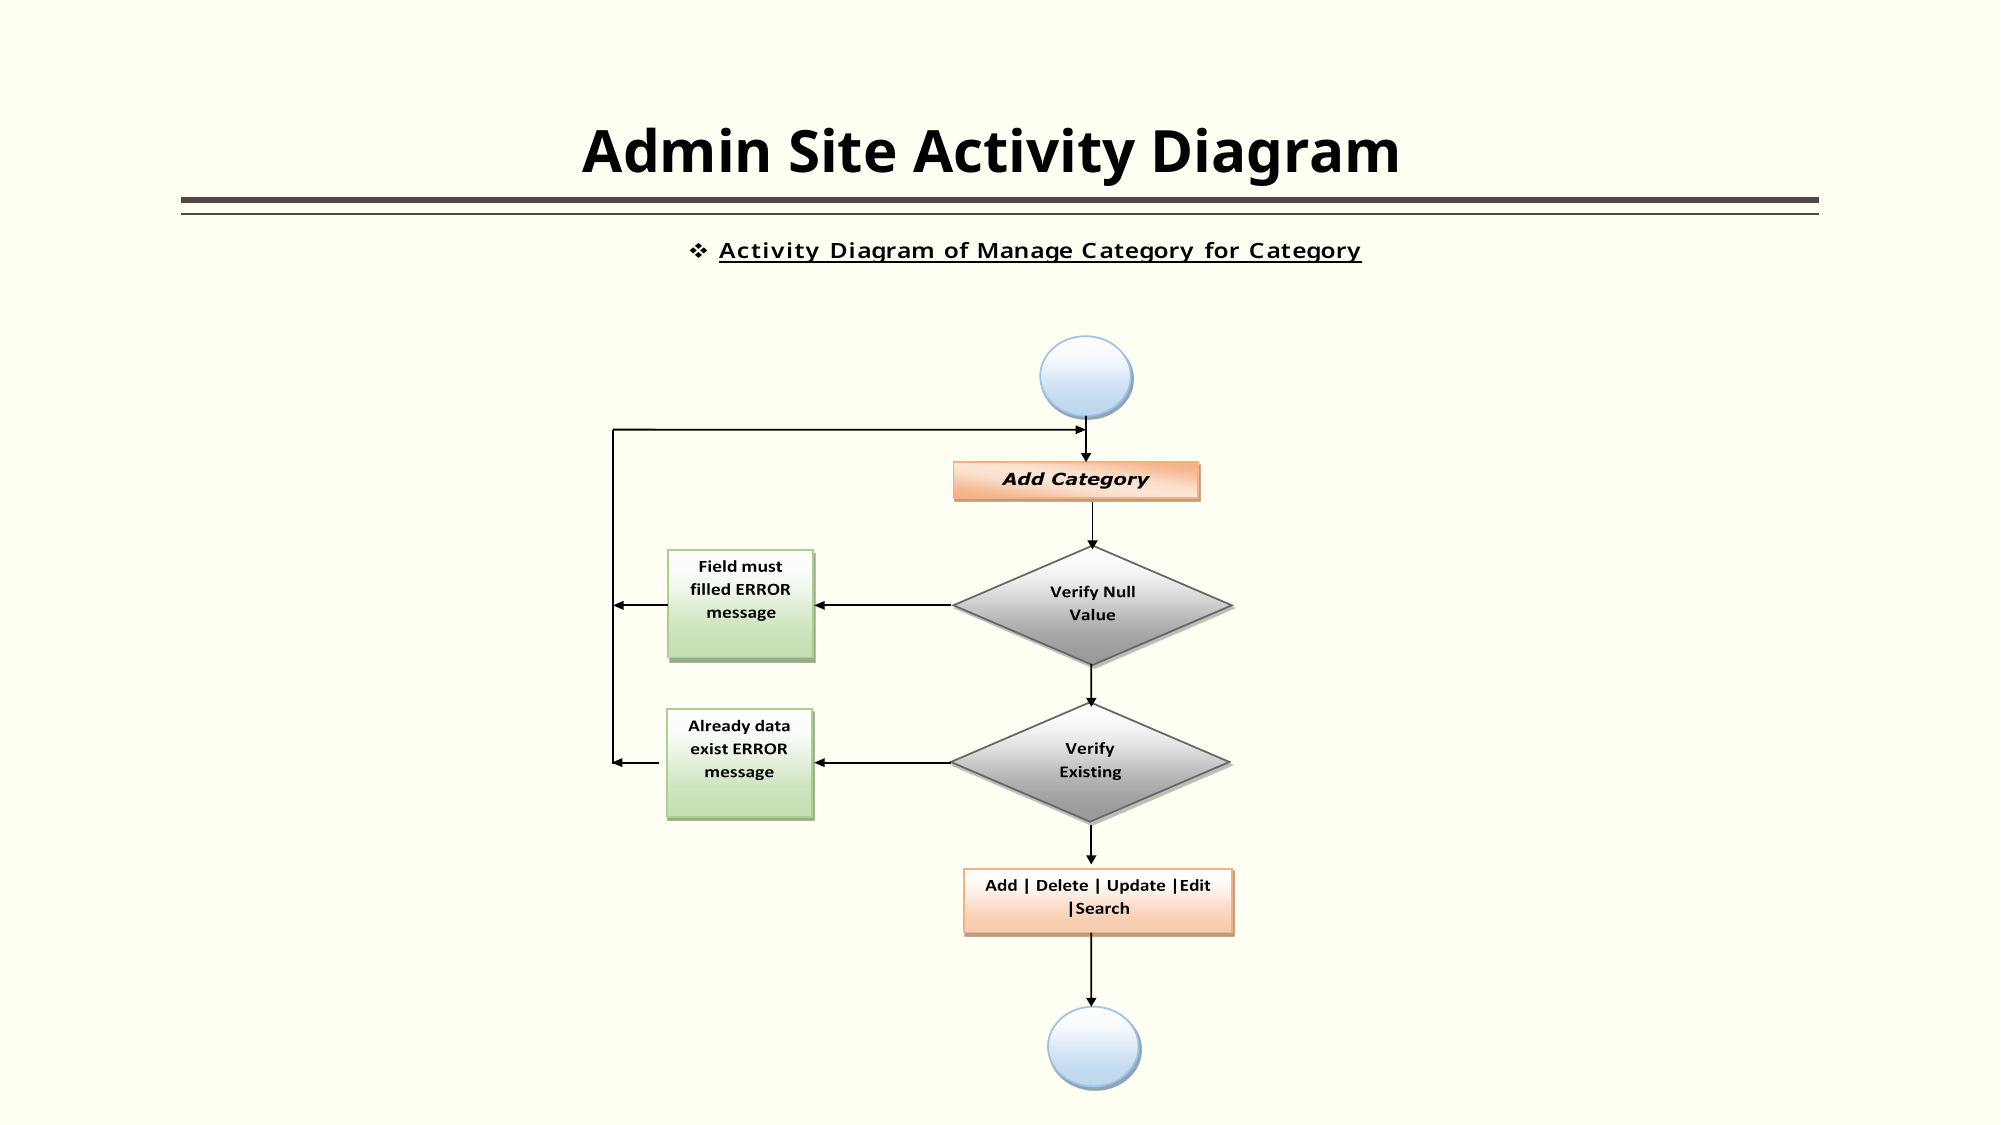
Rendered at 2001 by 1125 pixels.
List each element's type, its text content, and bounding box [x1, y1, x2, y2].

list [606, 238, 1431, 1095]
title Admin Site Activity Diagram [181, 12, 1819, 193]
